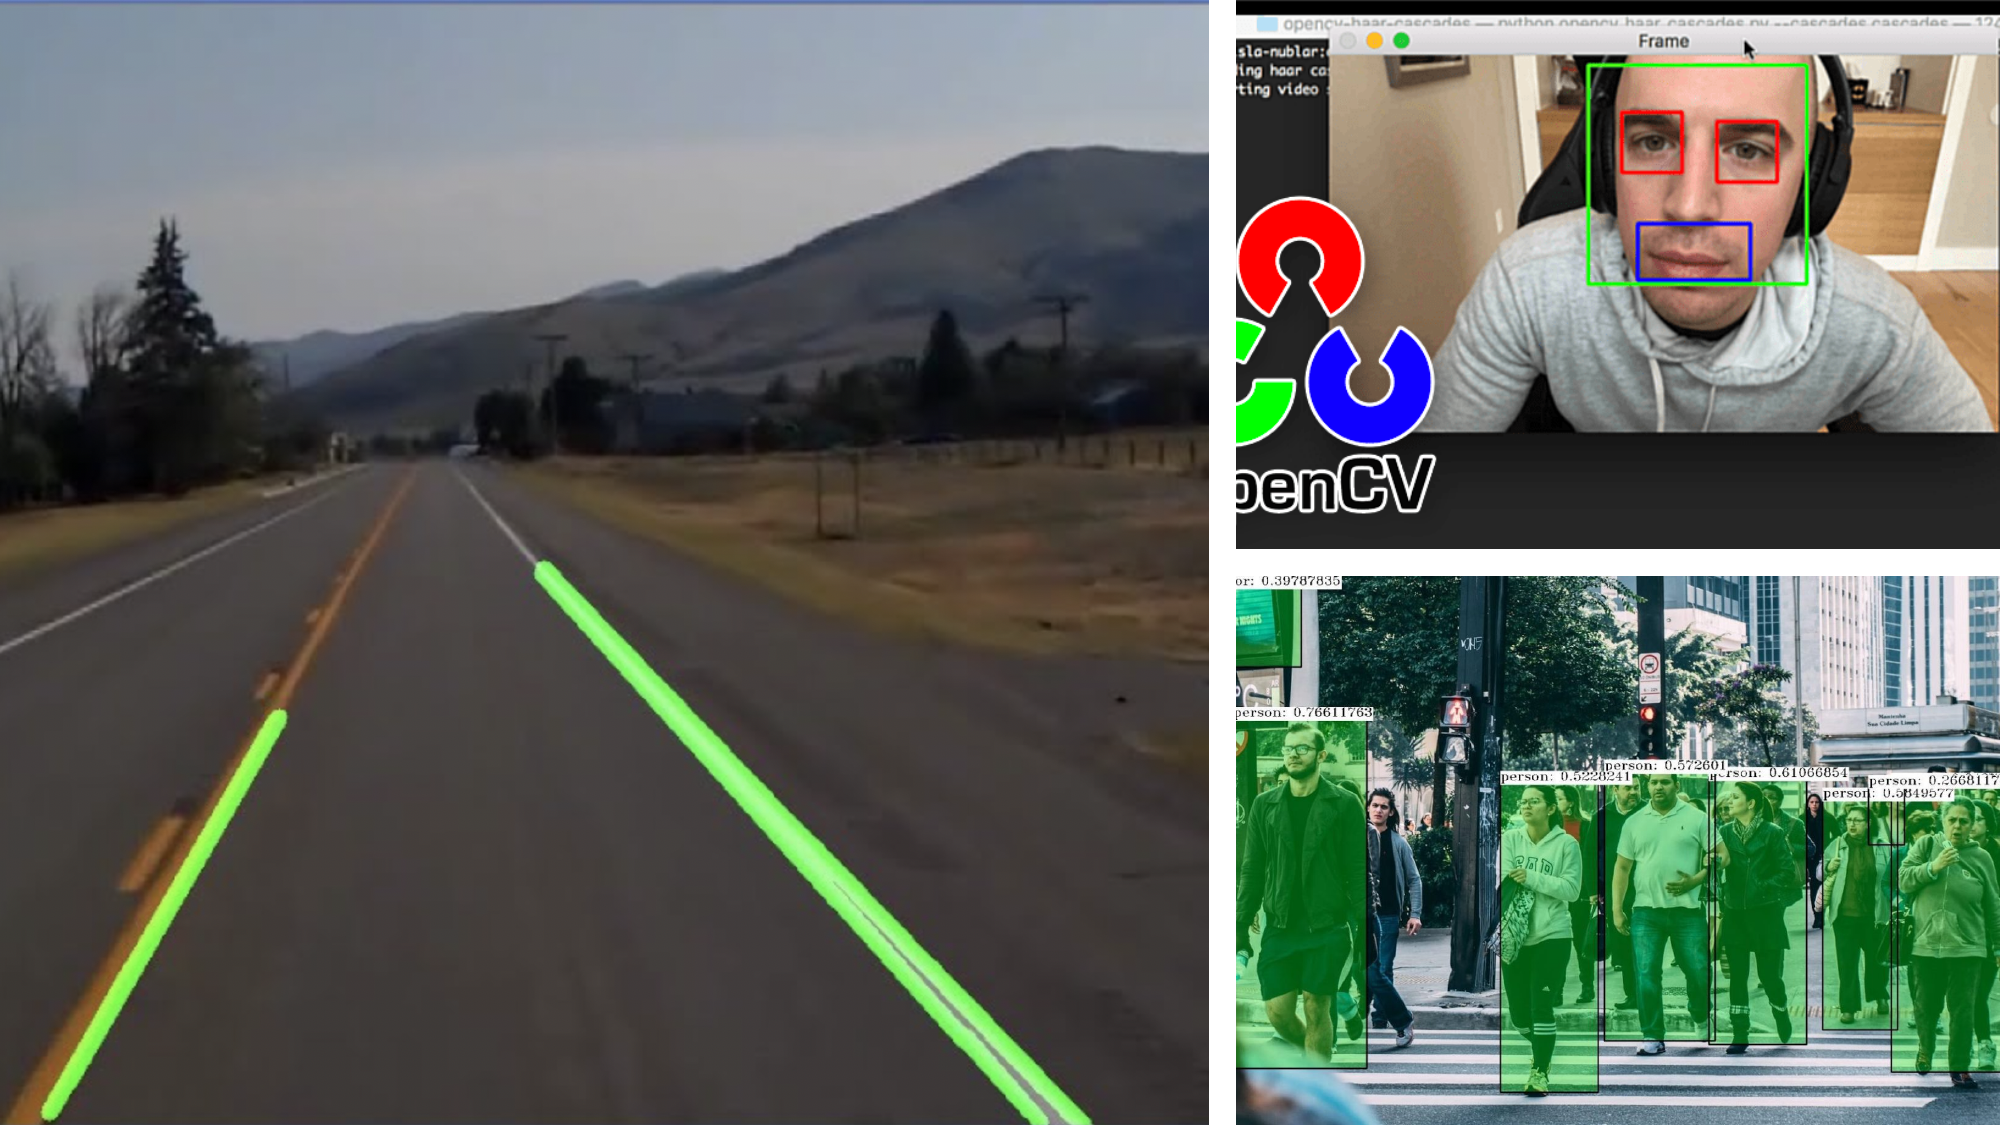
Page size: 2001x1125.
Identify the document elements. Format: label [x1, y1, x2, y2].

picture [1235, 575, 2000, 1125]
picture [1235, 0, 2000, 549]
picture [0, 0, 1209, 1125]
text_box [1209, 0, 2000, 1125]
